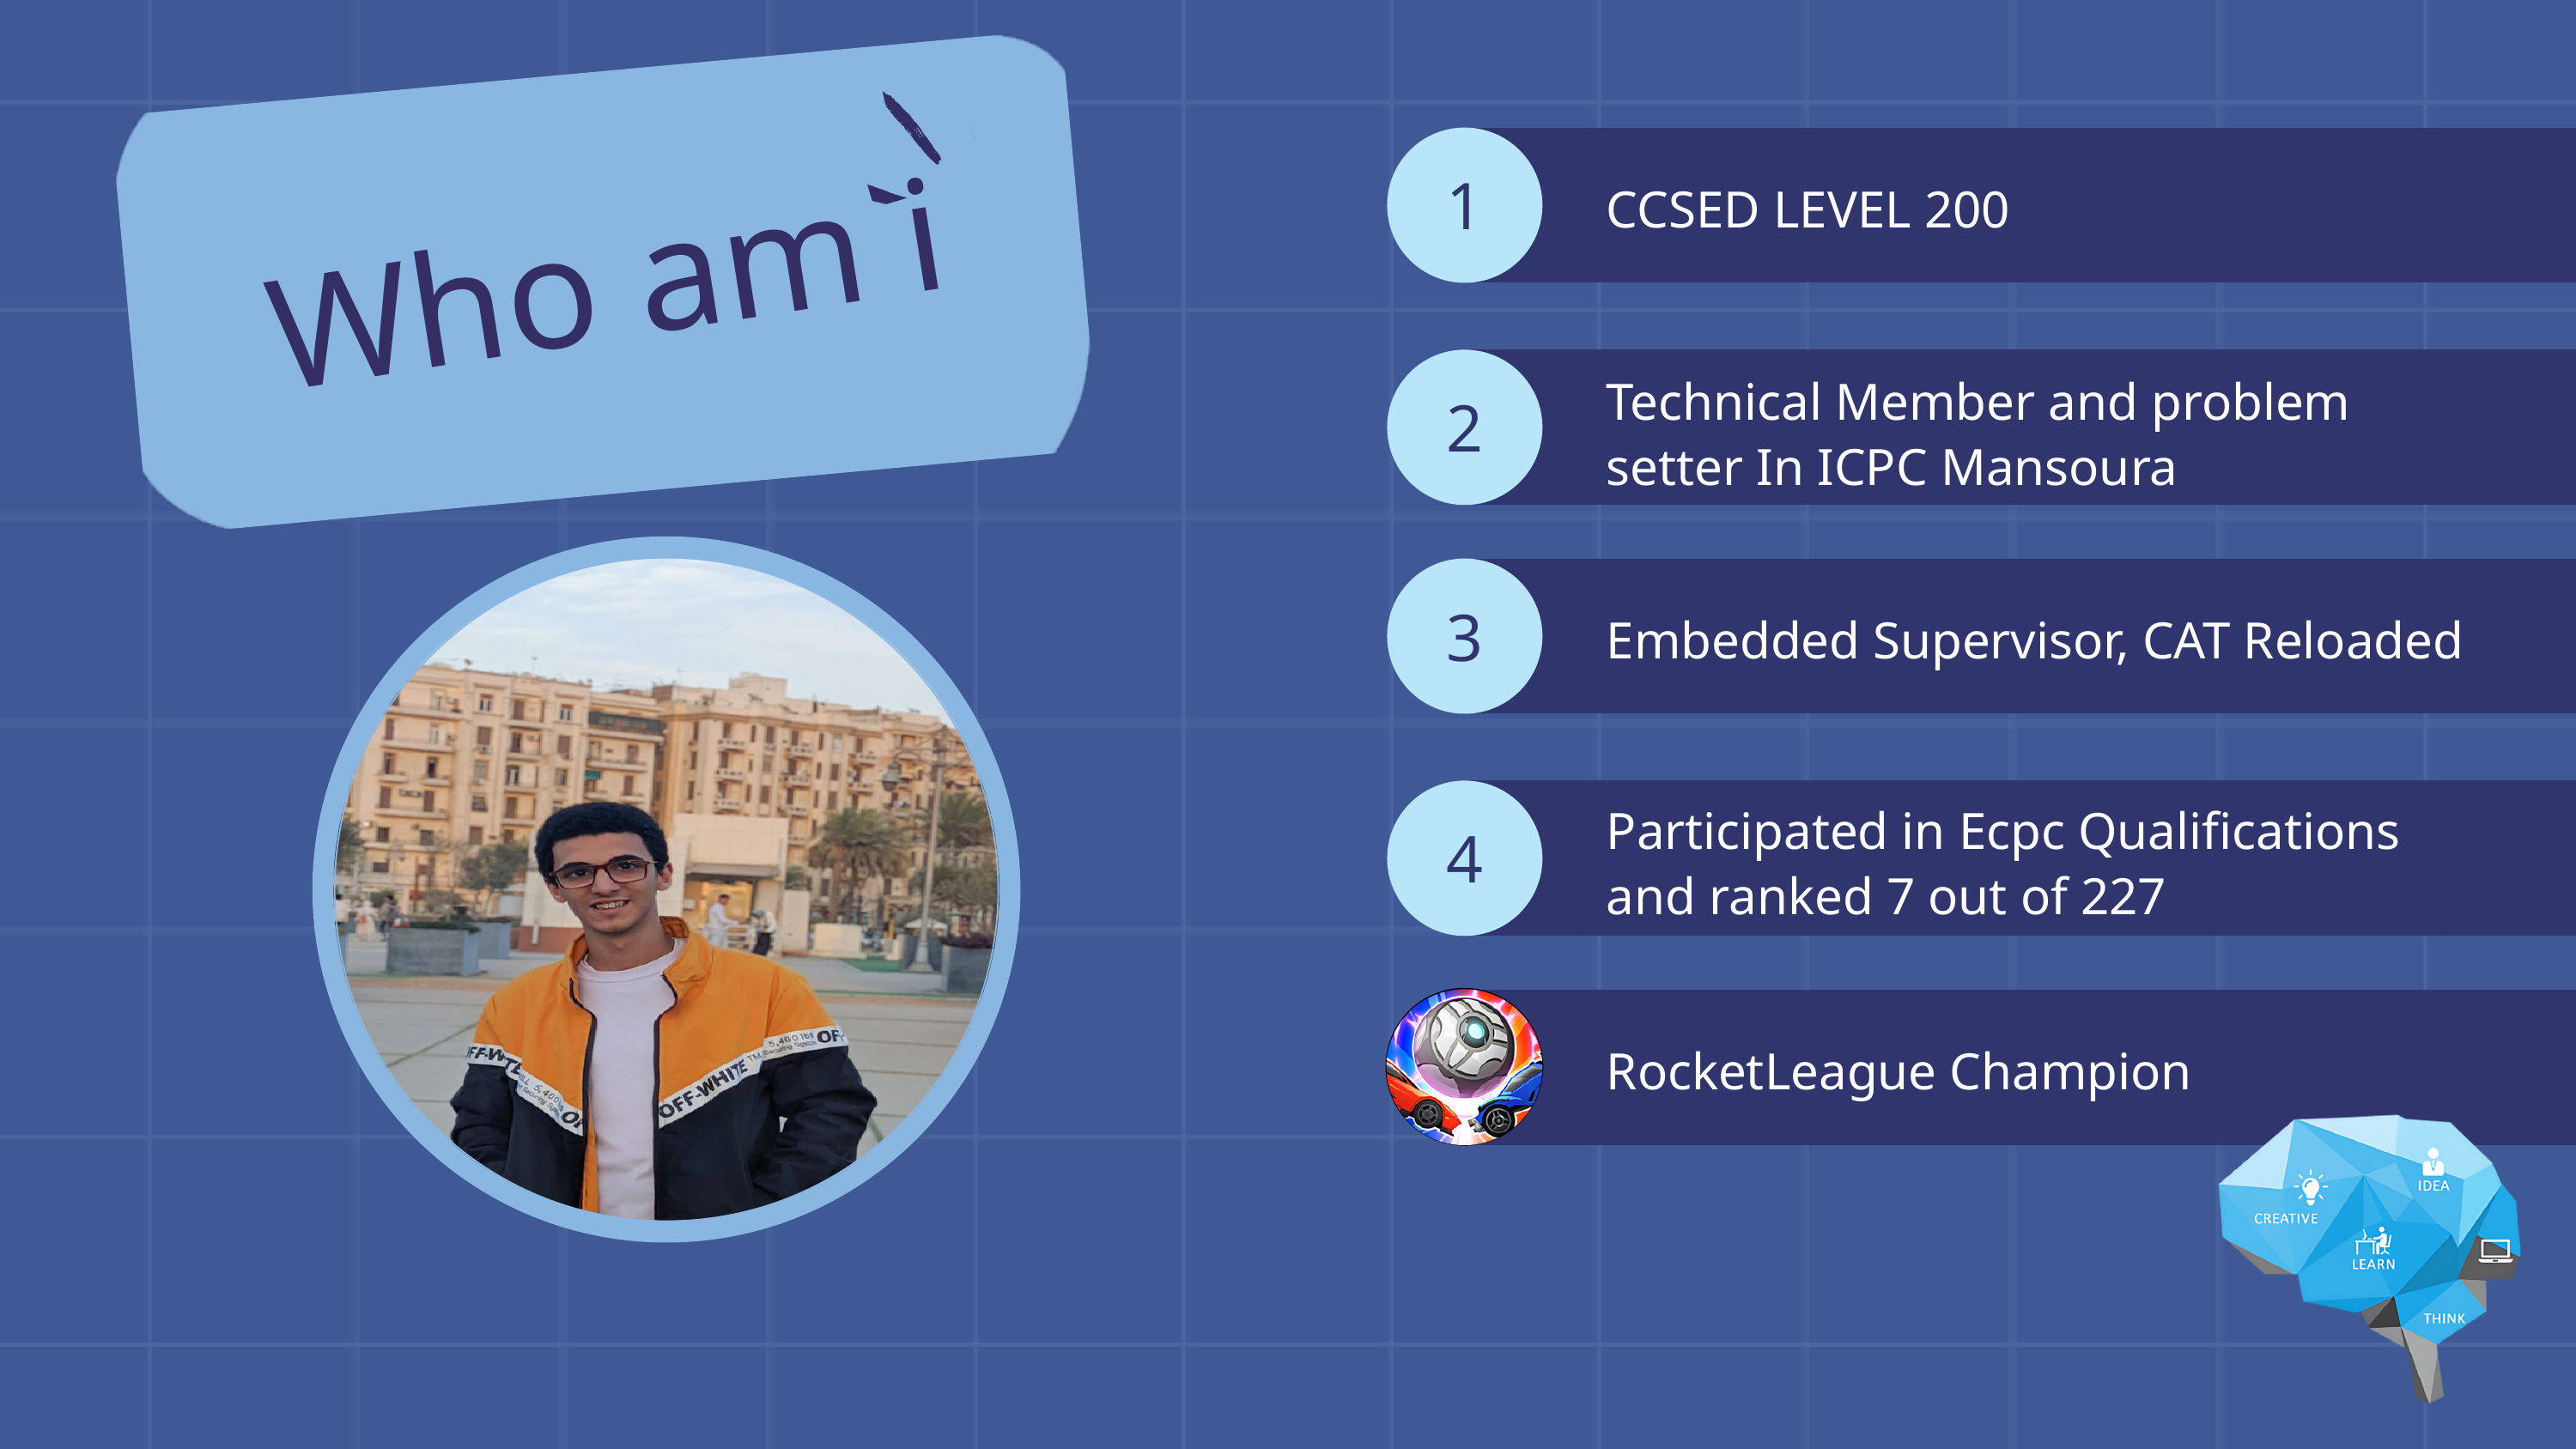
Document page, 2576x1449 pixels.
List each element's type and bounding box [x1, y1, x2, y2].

text_box [1546, 989, 2576, 1145]
text_box [1386, 989, 1543, 1146]
text_box [0, 0, 2576, 1449]
text_box [313, 536, 1020, 1243]
text_box [1387, 349, 1543, 506]
text_box [1544, 127, 2576, 283]
text_box [1387, 558, 1543, 714]
text_box [1543, 558, 2576, 714]
text_box [1387, 127, 1543, 283]
text_box [1544, 349, 2576, 506]
text_box [1387, 780, 1543, 937]
text_box [1544, 780, 2576, 937]
